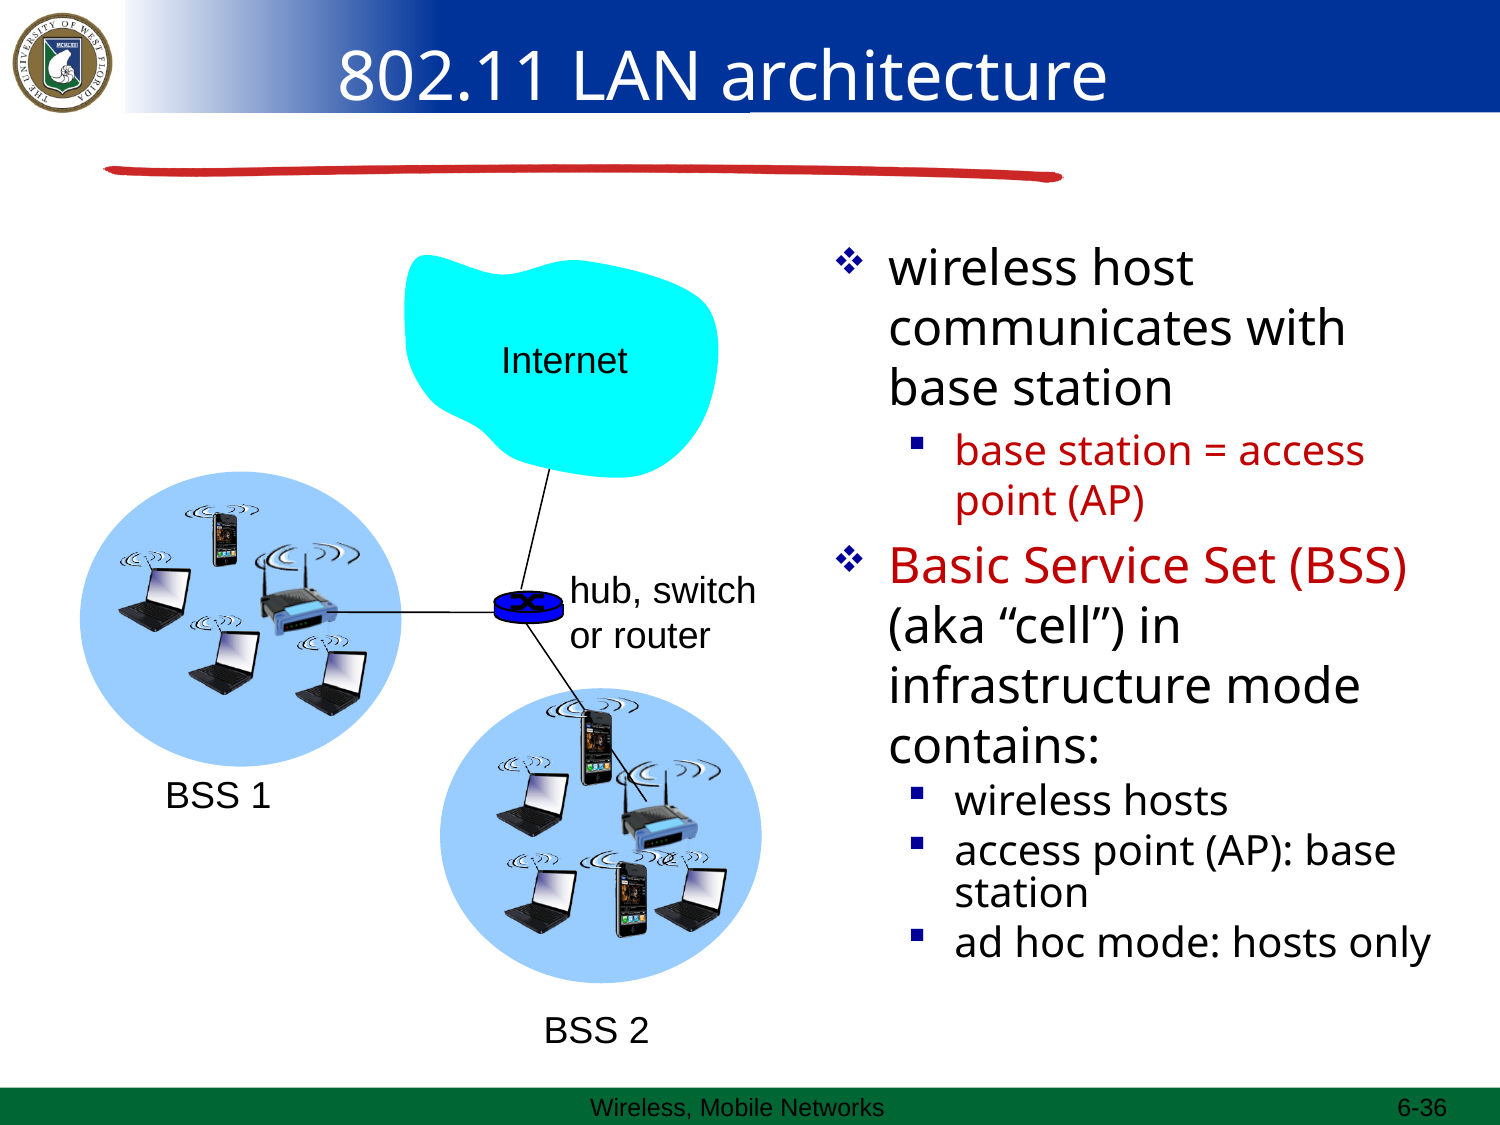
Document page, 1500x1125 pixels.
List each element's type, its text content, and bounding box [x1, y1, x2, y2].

text_box BSS 1 [150, 763, 324, 823]
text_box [401, 246, 727, 484]
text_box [579, 848, 674, 939]
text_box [254, 541, 361, 638]
picture [0, 0, 125, 125]
slide_number 6-36 [1112, 1087, 1463, 1125]
text_box hub, switch or router [554, 559, 772, 664]
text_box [614, 758, 721, 848]
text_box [675, 849, 727, 932]
footer Wireless, Mobile Networks [500, 1087, 975, 1125]
title 802.11 LAN architecture [85, 24, 1361, 123]
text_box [294, 633, 367, 716]
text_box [496, 754, 569, 837]
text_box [184, 503, 259, 567]
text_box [493, 591, 563, 624]
text_box [552, 688, 762, 924]
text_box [504, 851, 577, 934]
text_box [188, 613, 261, 696]
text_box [117, 549, 191, 632]
text_box wireless host communicates with base station base station = access point (AP) Basic Service Set (BSS) (aka “cell”) in infrastructure mode contains: wireless hosts access point (AP): base station ad hoc mode: hosts only [817, 228, 1469, 940]
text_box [544, 696, 639, 787]
text_box [79, 471, 402, 767]
picture [99, 158, 1075, 188]
text_box BSS 2 [528, 998, 665, 1059]
text_box [440, 698, 714, 984]
